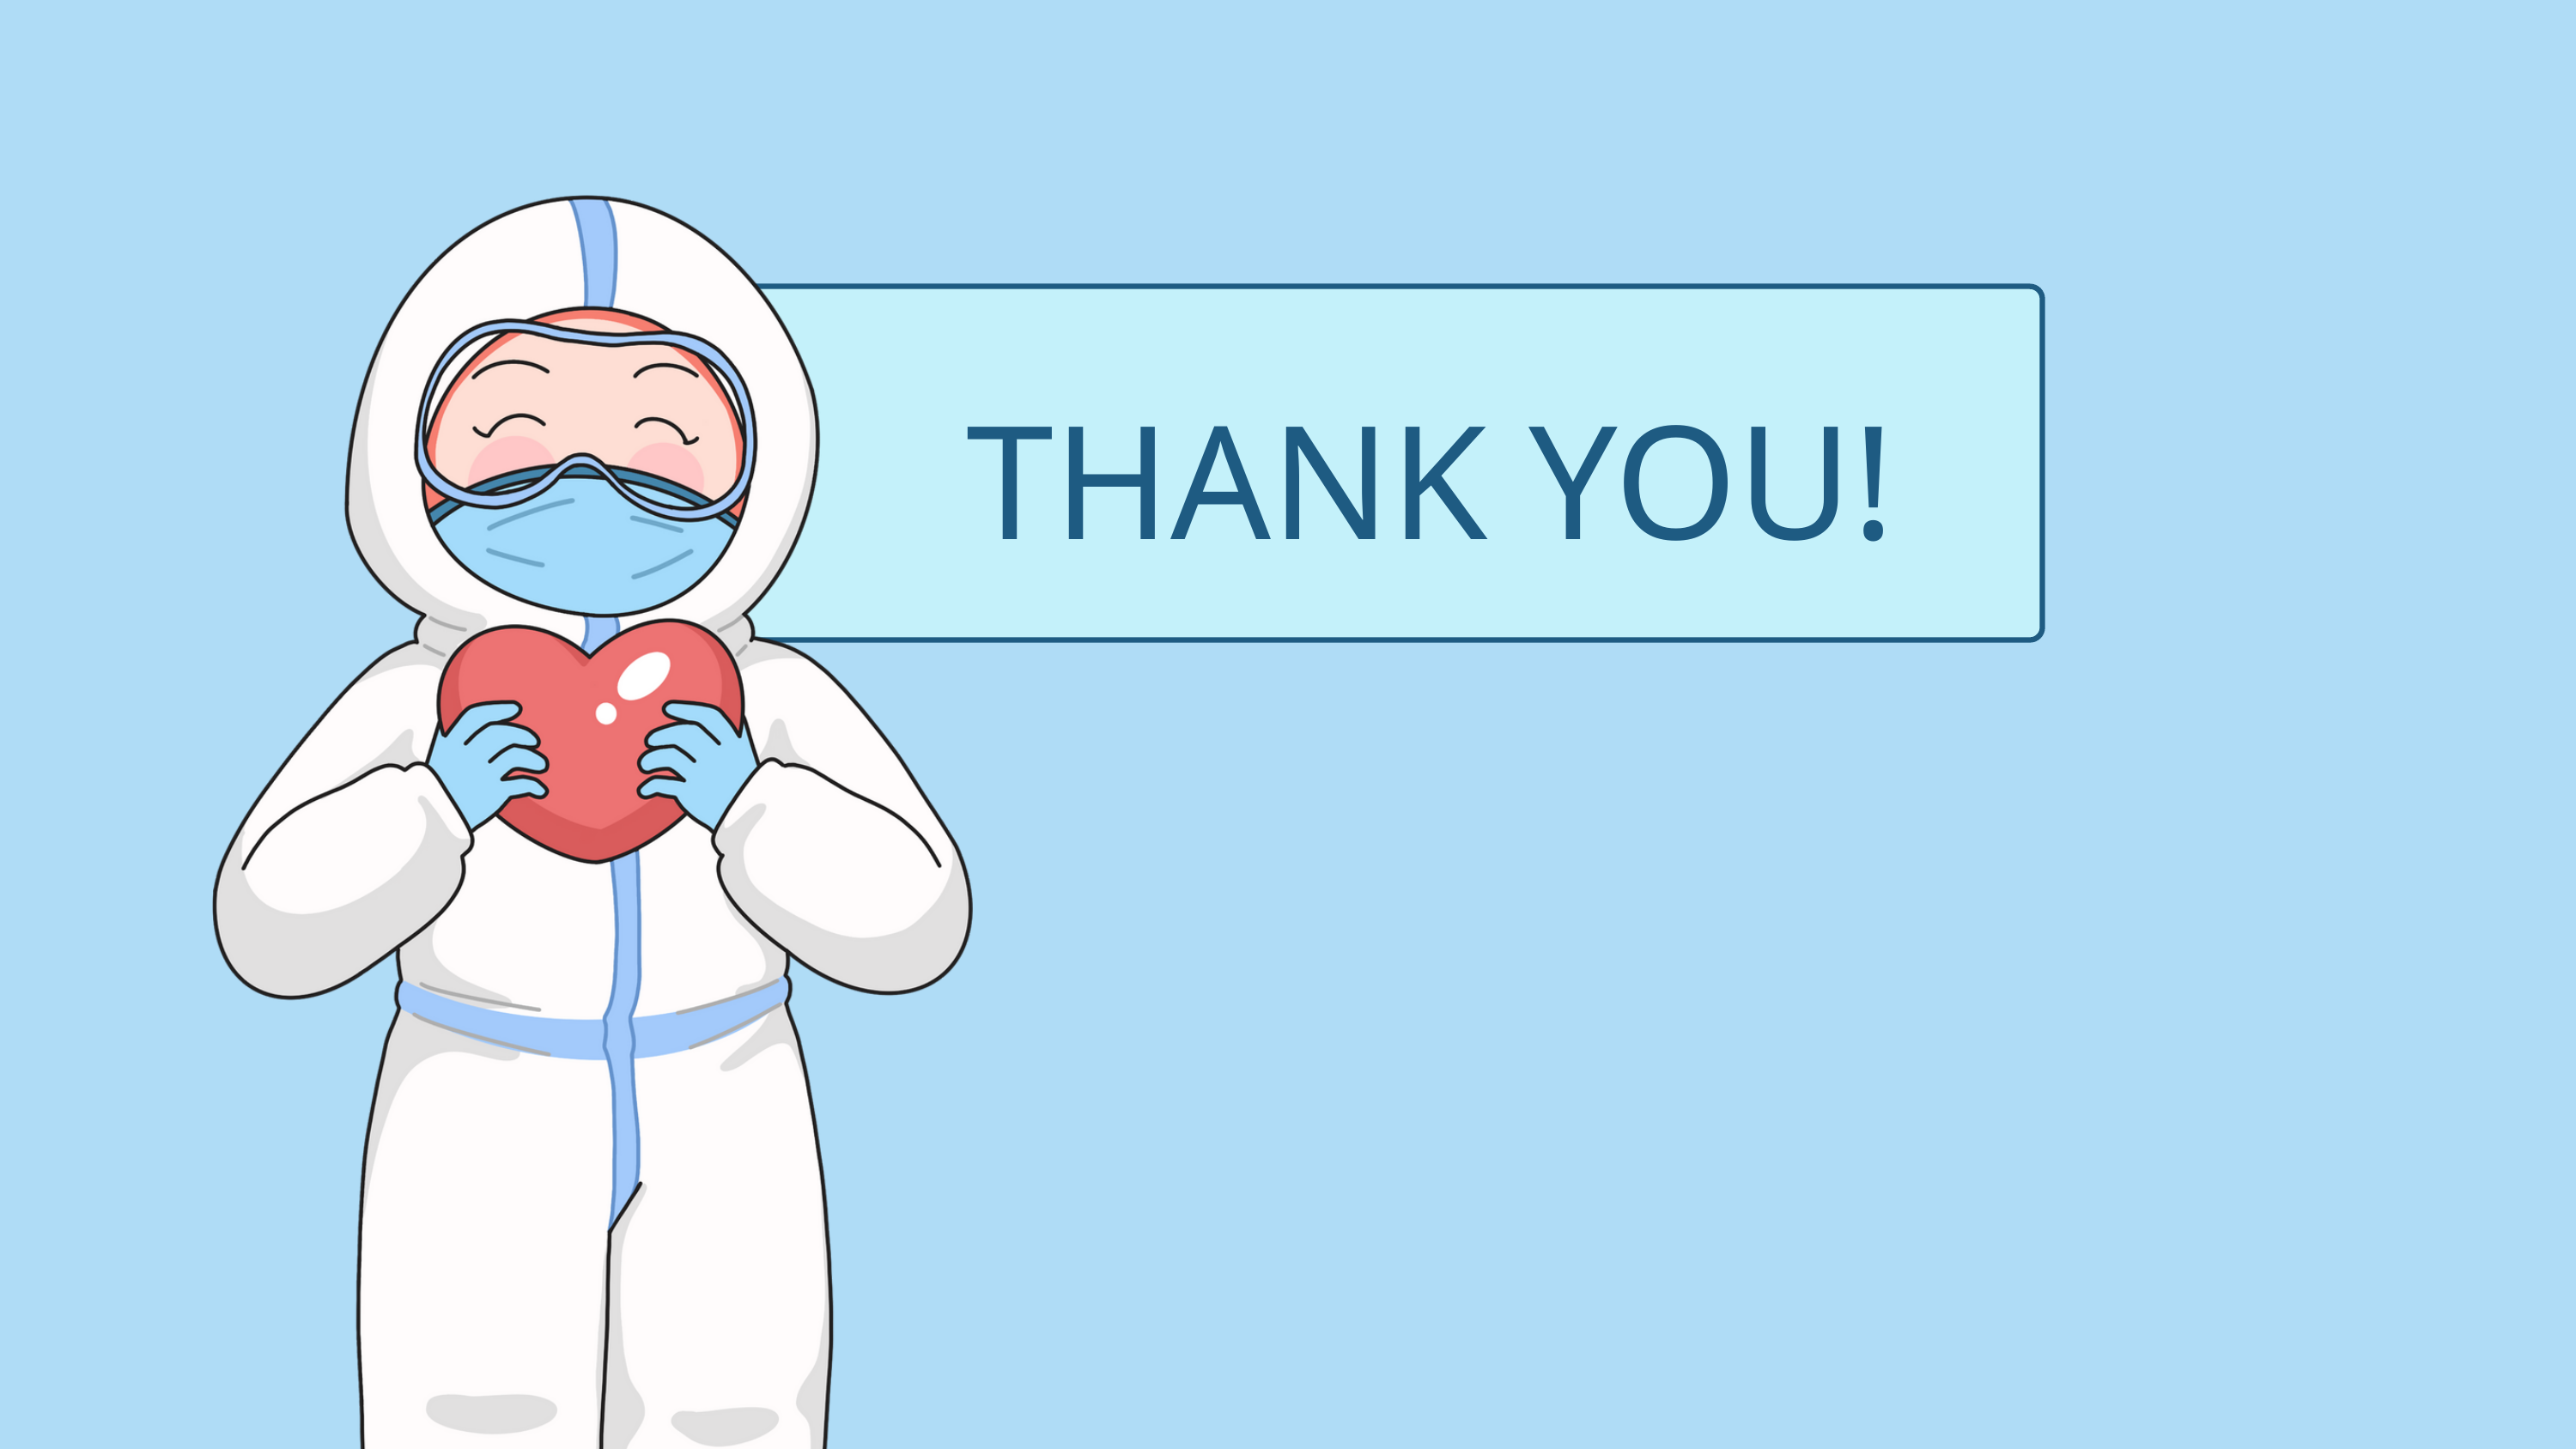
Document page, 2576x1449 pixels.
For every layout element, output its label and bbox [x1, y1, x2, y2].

text_box [212, 195, 973, 1449]
text_box [462, 286, 2043, 640]
